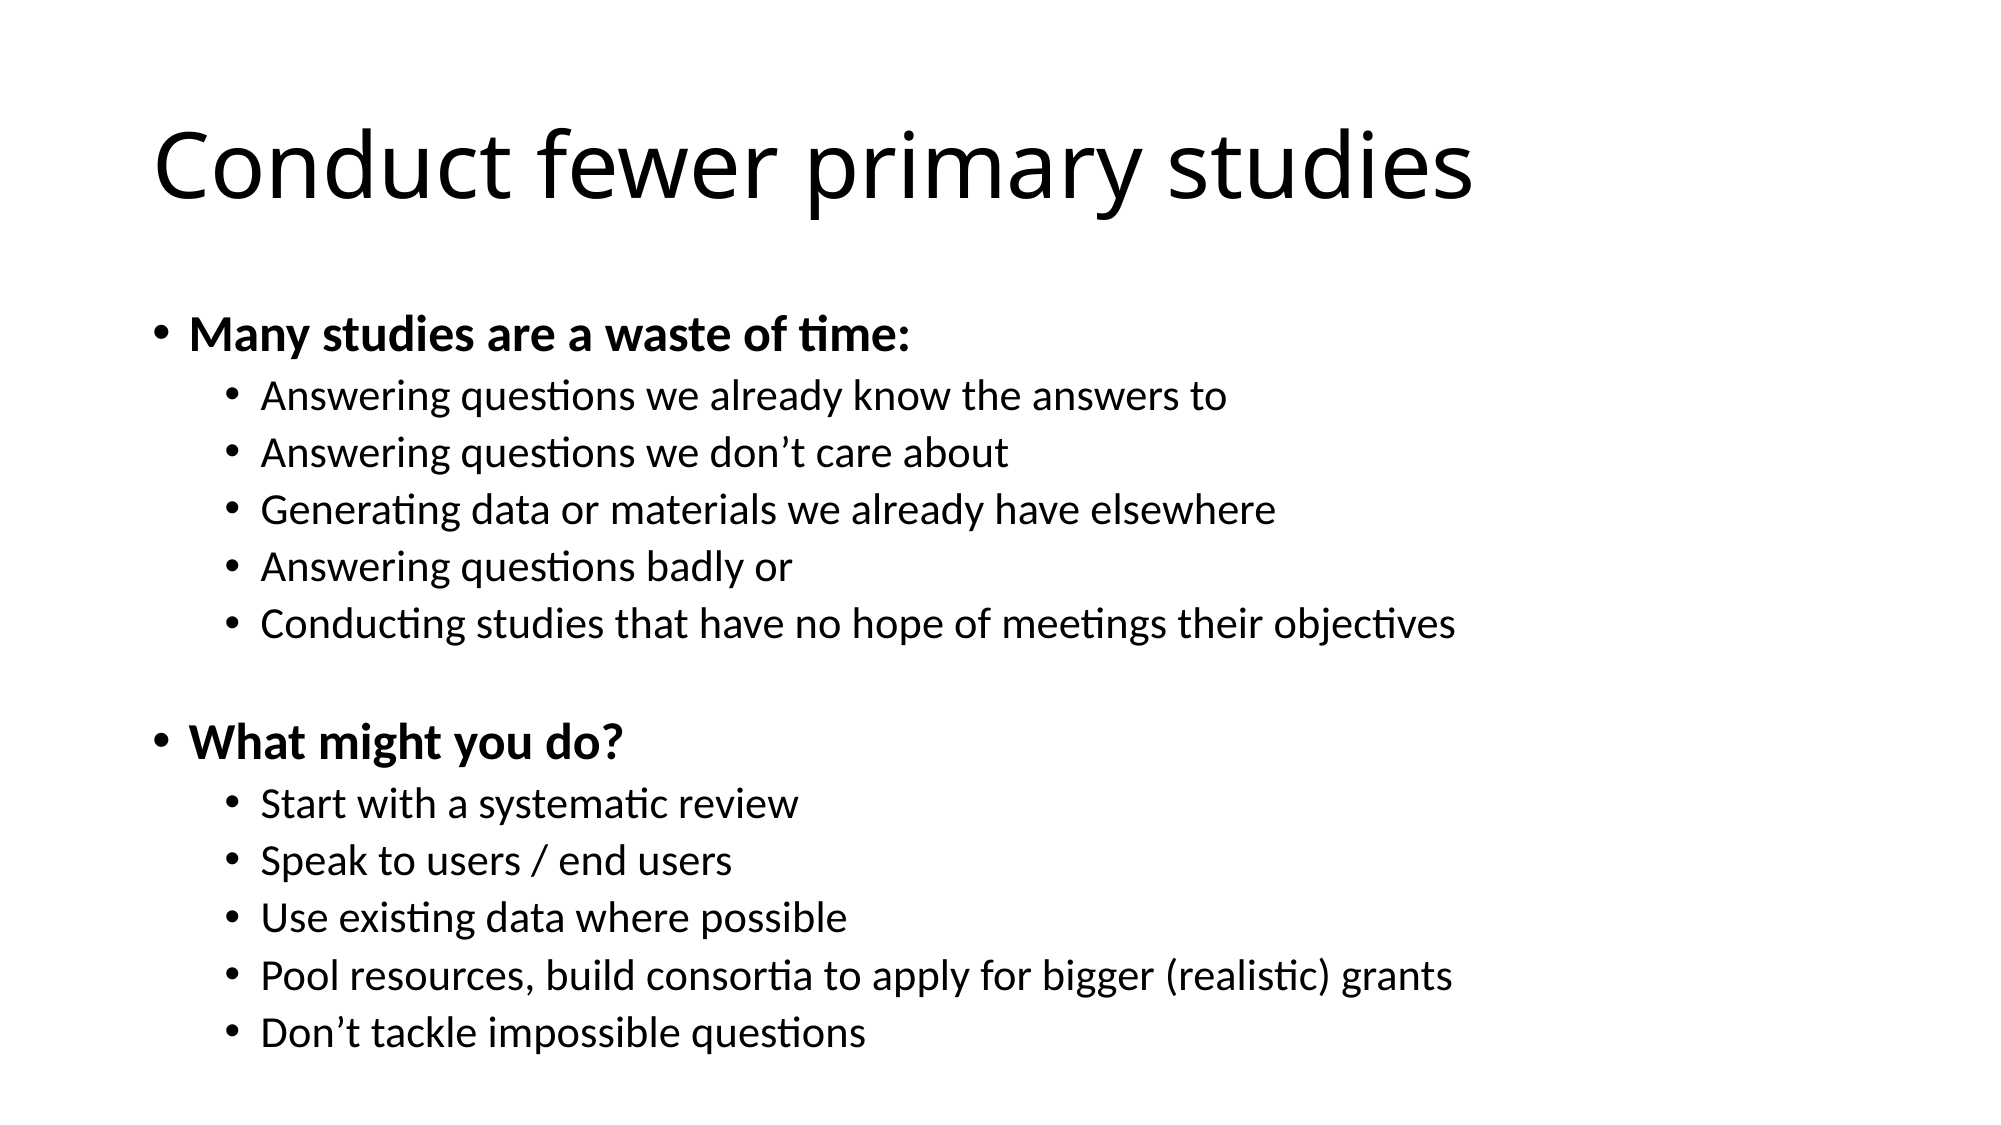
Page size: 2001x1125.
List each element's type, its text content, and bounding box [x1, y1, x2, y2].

list Many studies are a waste of time: Answering questions we already know the answers to Answering questions we don’t care about Generating data or materials we already have elsewhere Answering questions badly or Conducting studies that have no hope of meetings their objectives What might you do? Start with a systematic review Speak to users / end users Use existing data where possible Pool resources, build consortia to apply for bigger (realistic) grants Don’t tackle impossible questions [137, 299, 1863, 1066]
title Conduct fewer primary studies [137, 59, 1863, 278]
